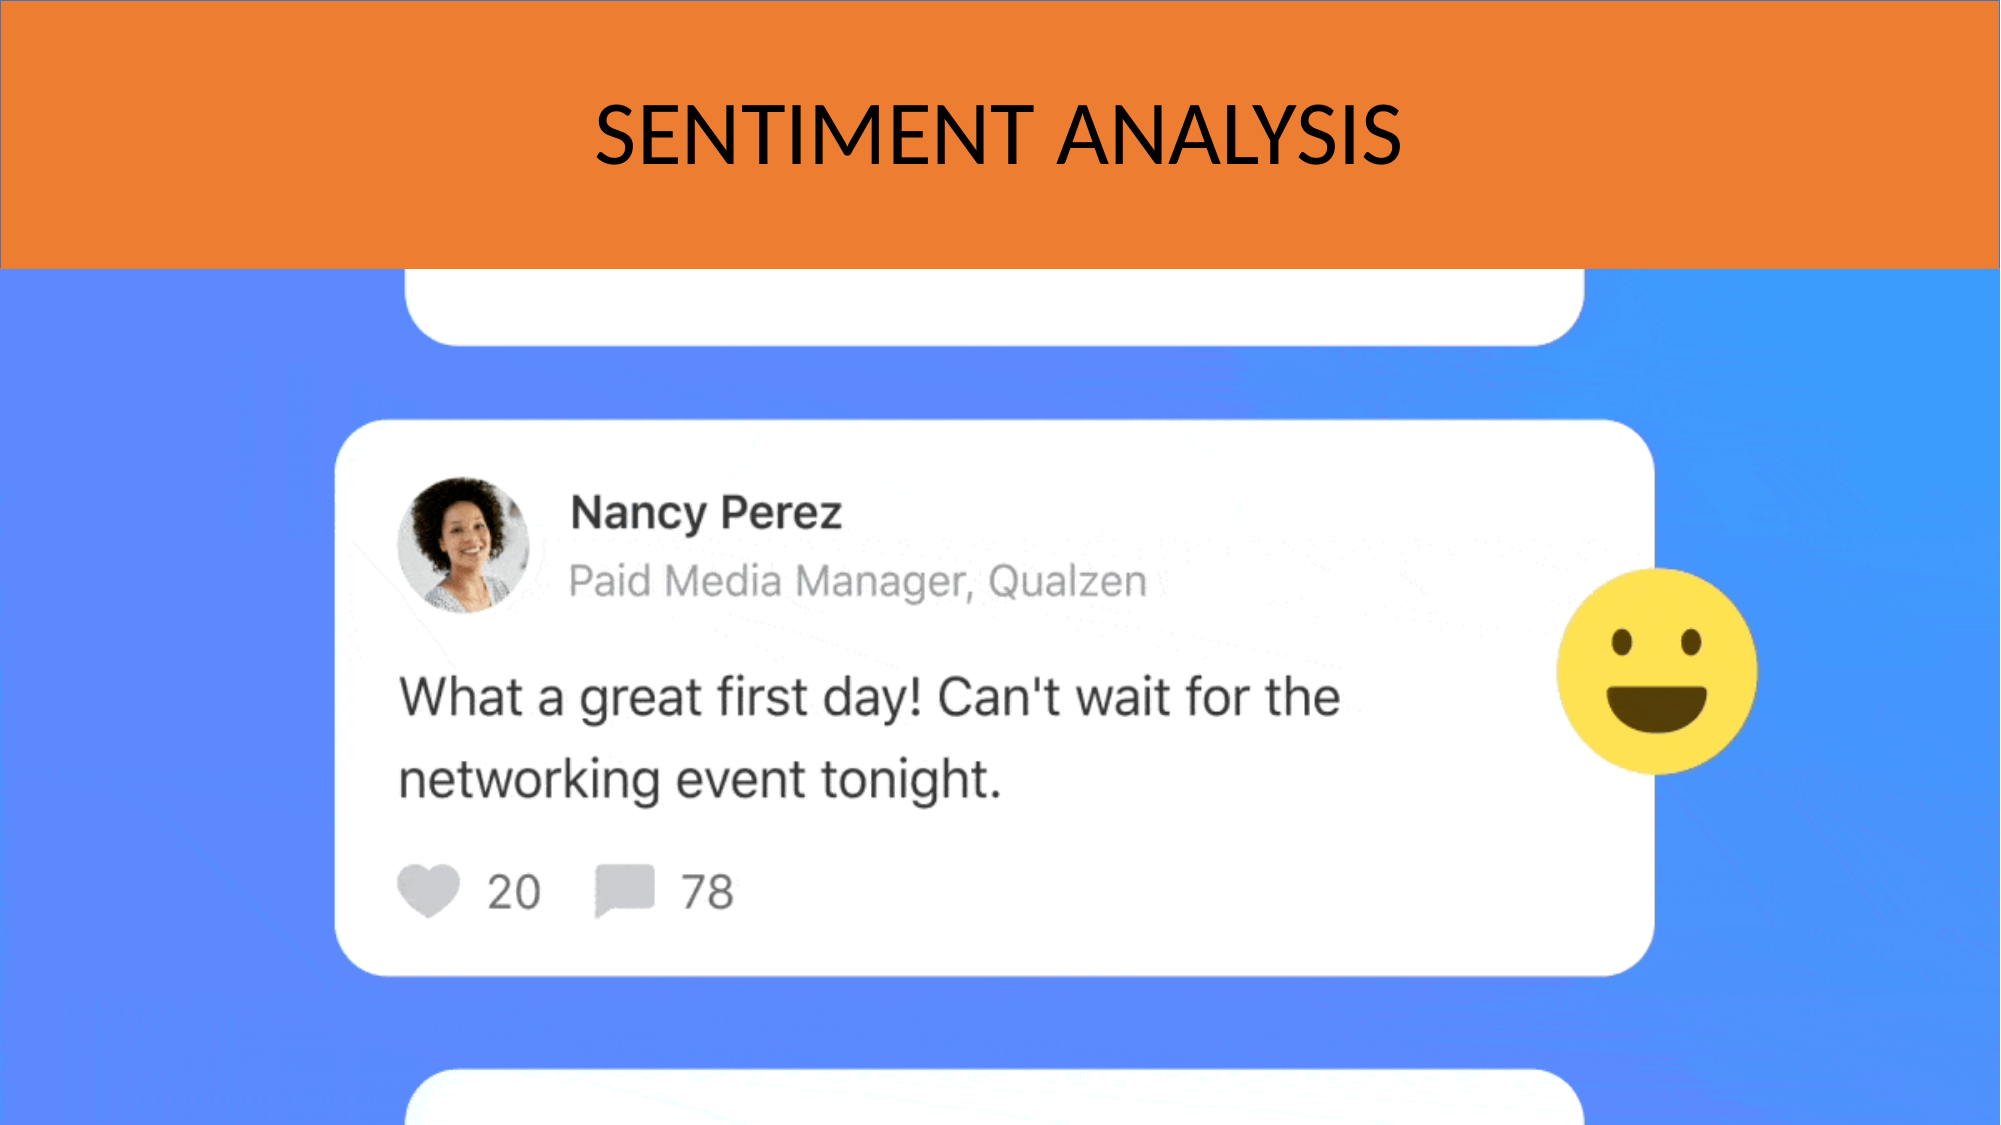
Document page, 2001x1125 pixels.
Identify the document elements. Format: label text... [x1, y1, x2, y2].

picture [0, 268, 2000, 1125]
title SENTIMENT ANALYSIS [0, 0, 2000, 268]
